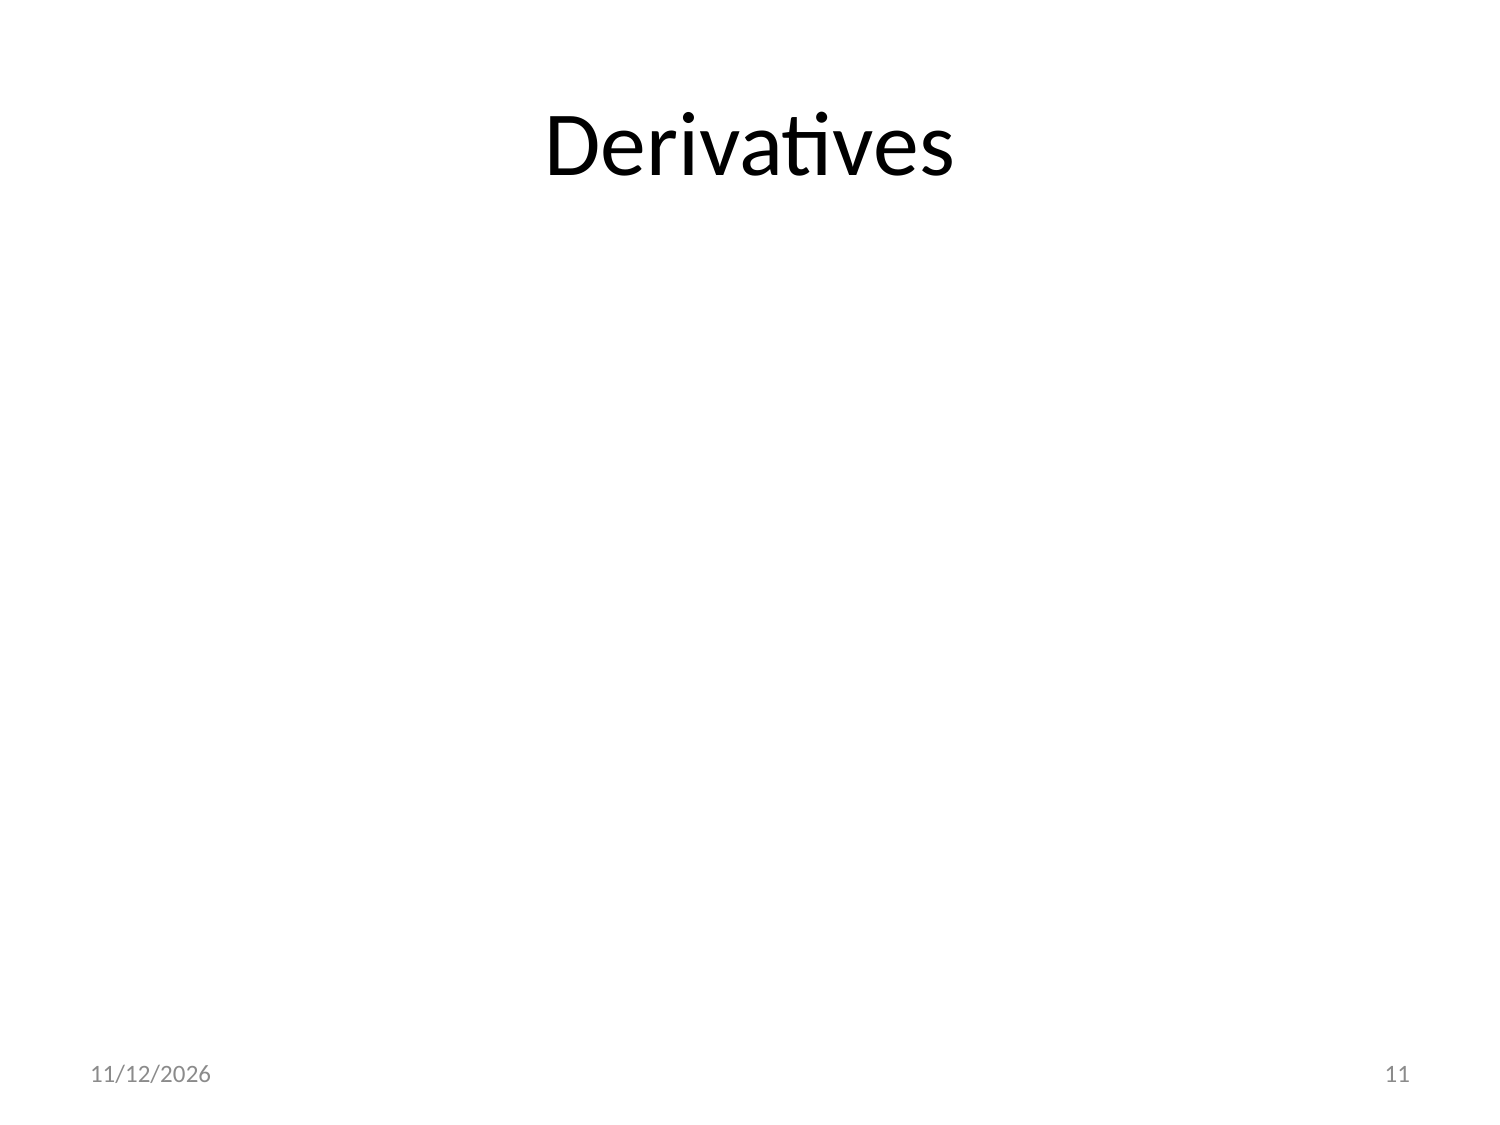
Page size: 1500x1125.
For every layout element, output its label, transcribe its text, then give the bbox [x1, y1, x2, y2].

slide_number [75, 1042, 425, 1103]
slide_number 11 [1074, 1042, 1425, 1103]
title Derivatives [75, 45, 1425, 233]
